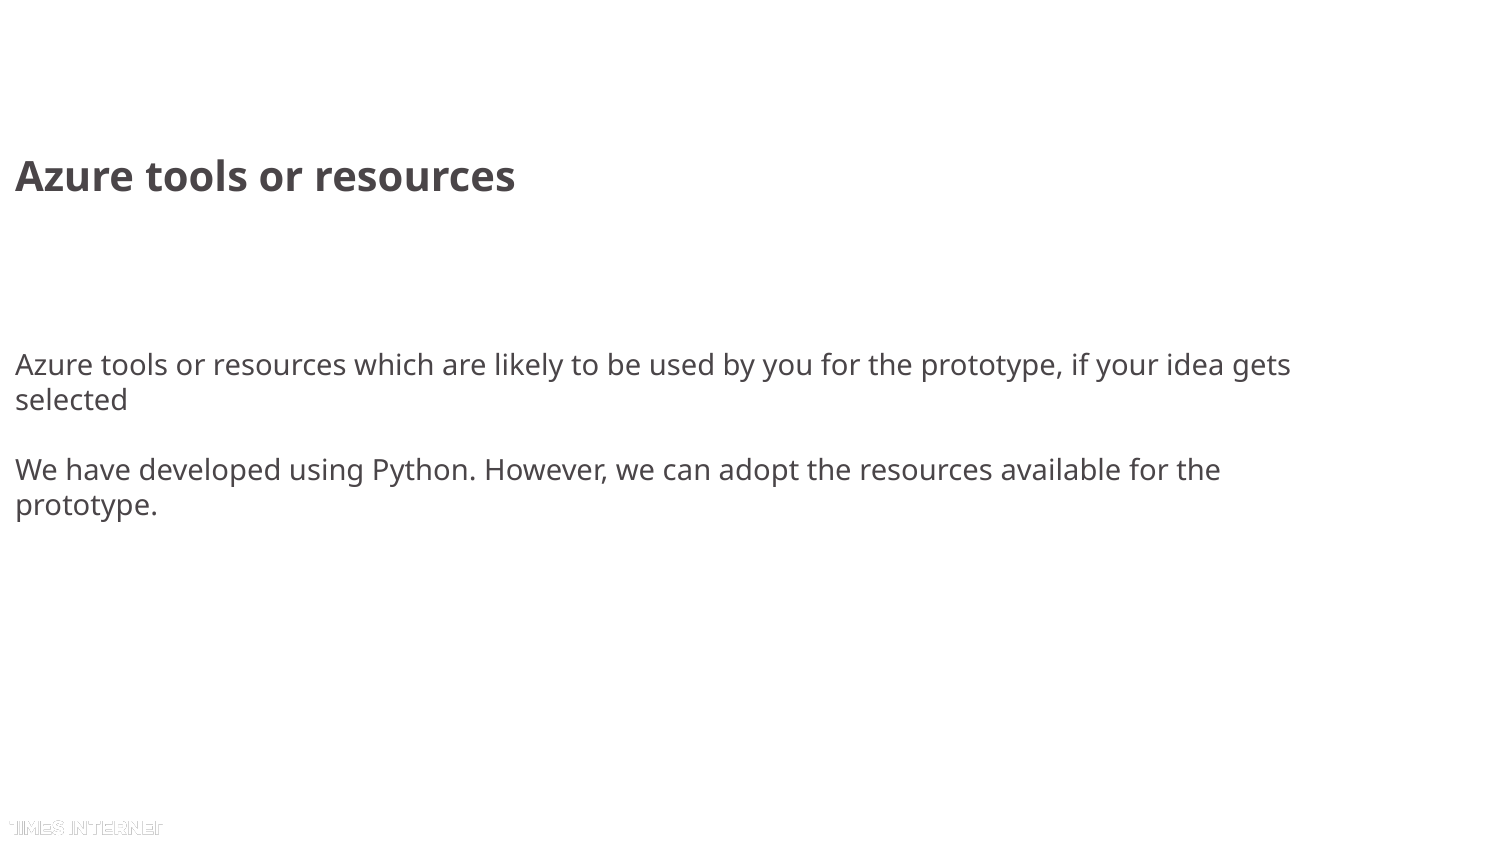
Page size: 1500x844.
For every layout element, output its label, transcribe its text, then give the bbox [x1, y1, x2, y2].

title Azure tools or resources which are likely to be used by you for the prototype, if your idea gets selected We have developed using Python. However, we can adopt the resources available for the prototype. [0, 331, 1359, 583]
title Azure tools or resources [0, 134, 1359, 229]
picture [8, 818, 164, 837]
